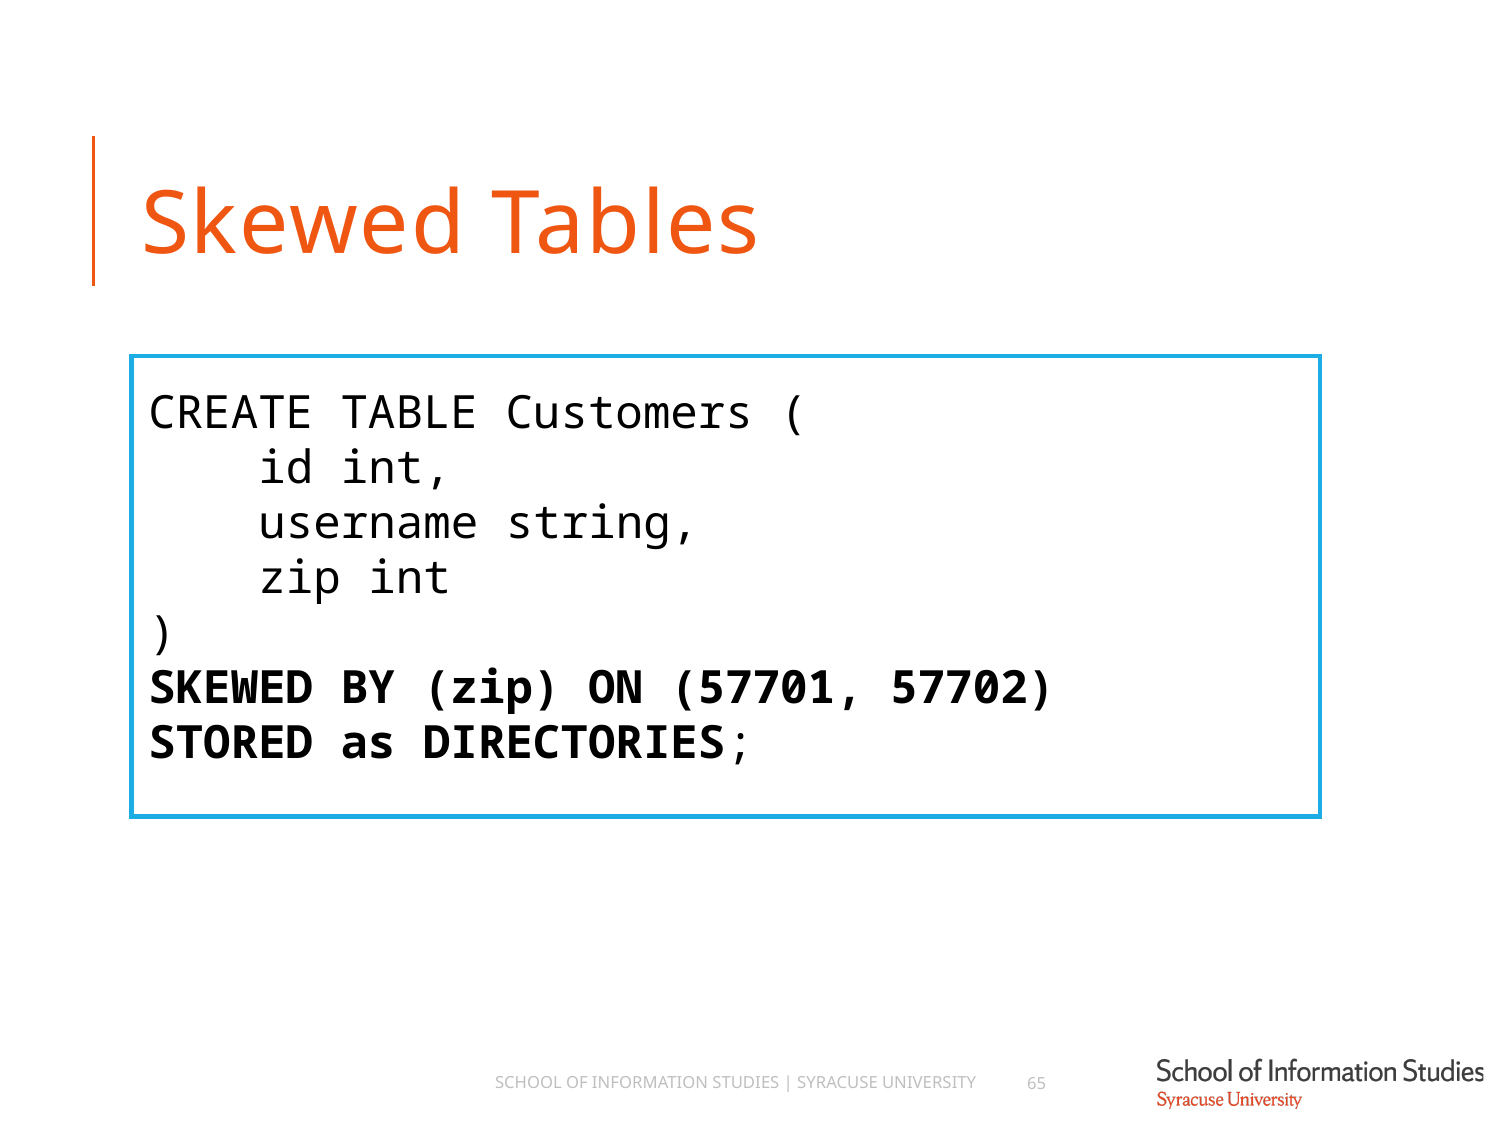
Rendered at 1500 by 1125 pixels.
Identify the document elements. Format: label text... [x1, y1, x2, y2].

title Skewed Tables [126, 96, 1322, 342]
slide_number 65 [1012, 1061, 1149, 1107]
footer School of Information Studies | Syracuse University [283, 1061, 993, 1106]
text_box [131, 356, 1320, 817]
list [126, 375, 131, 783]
